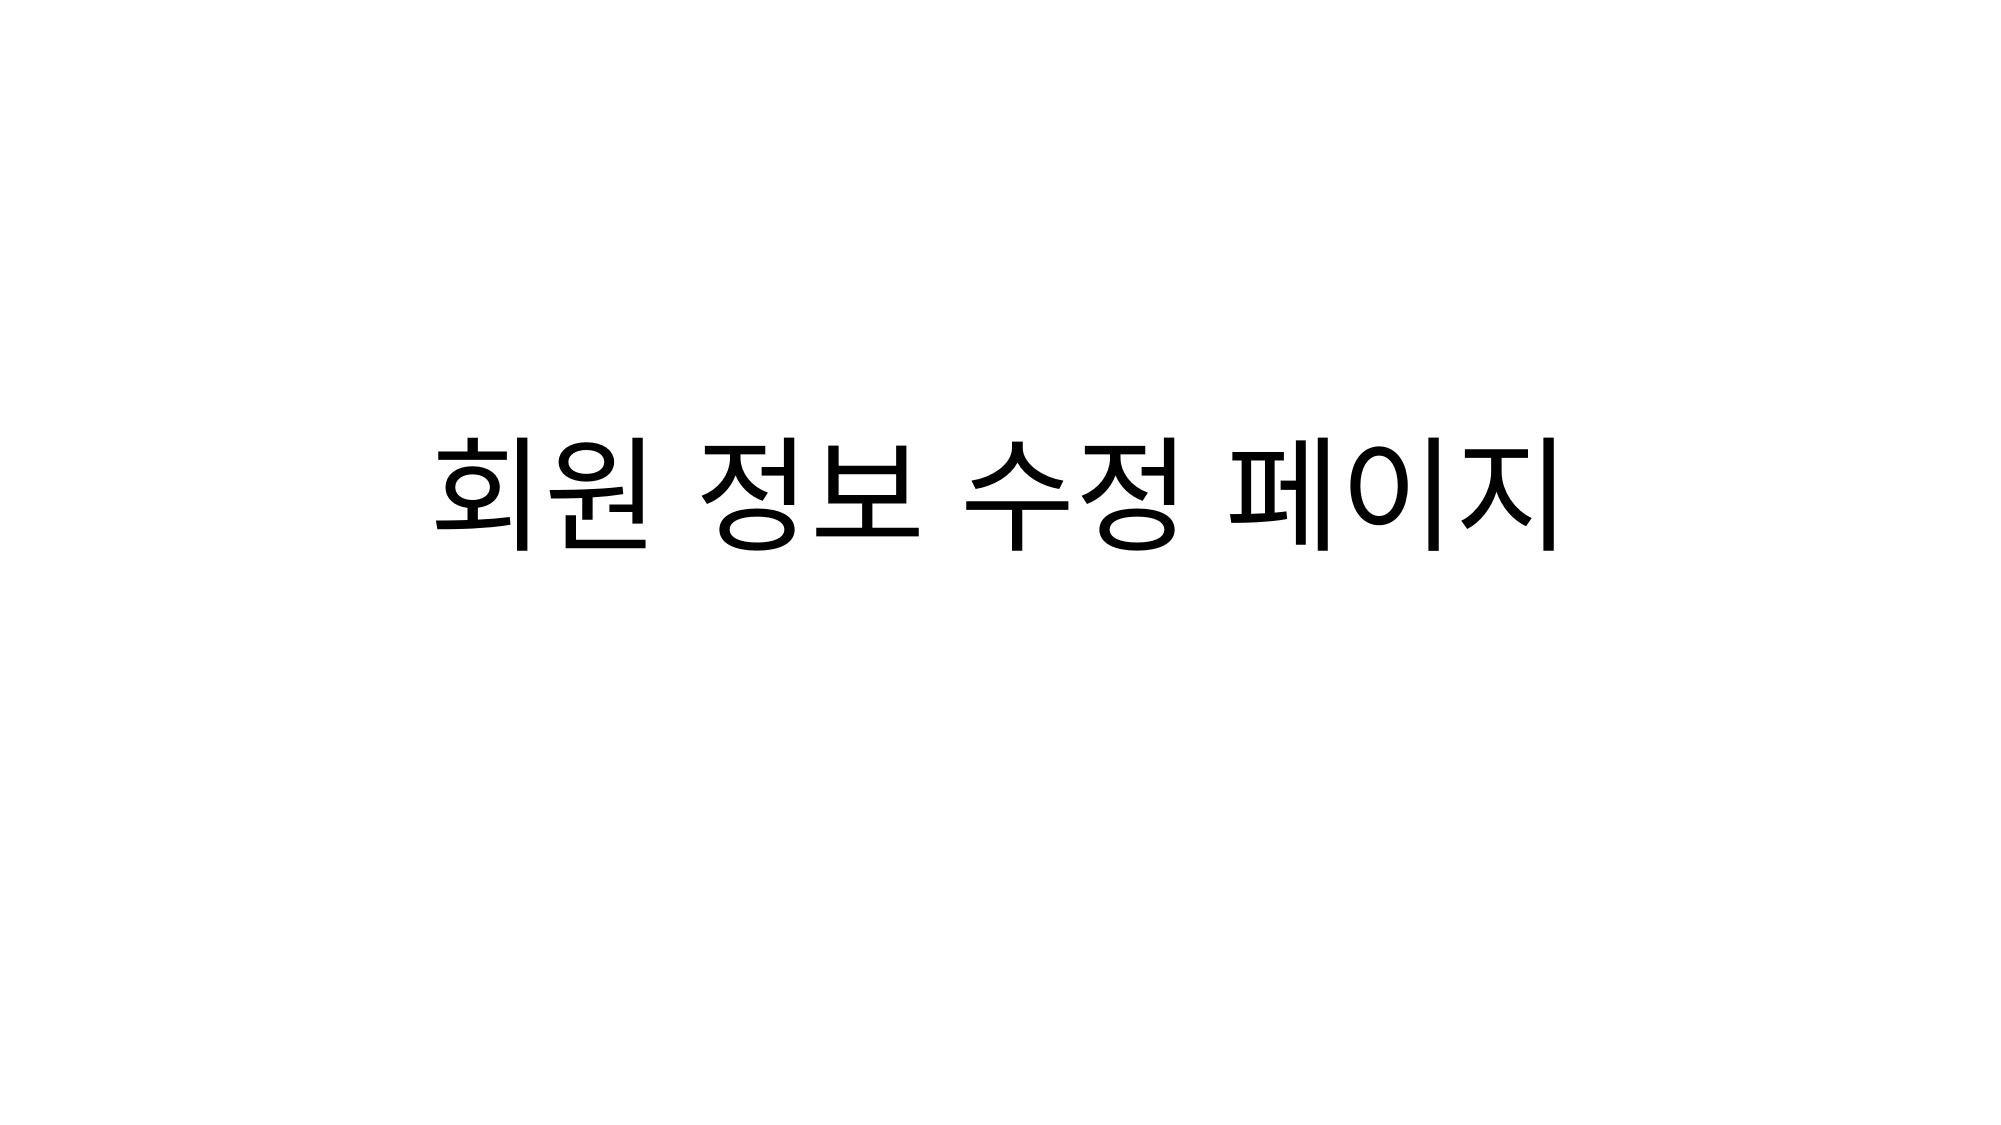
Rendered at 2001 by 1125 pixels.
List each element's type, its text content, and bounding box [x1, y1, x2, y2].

title 회원 정보 수정 페이지 [249, 184, 1750, 576]
